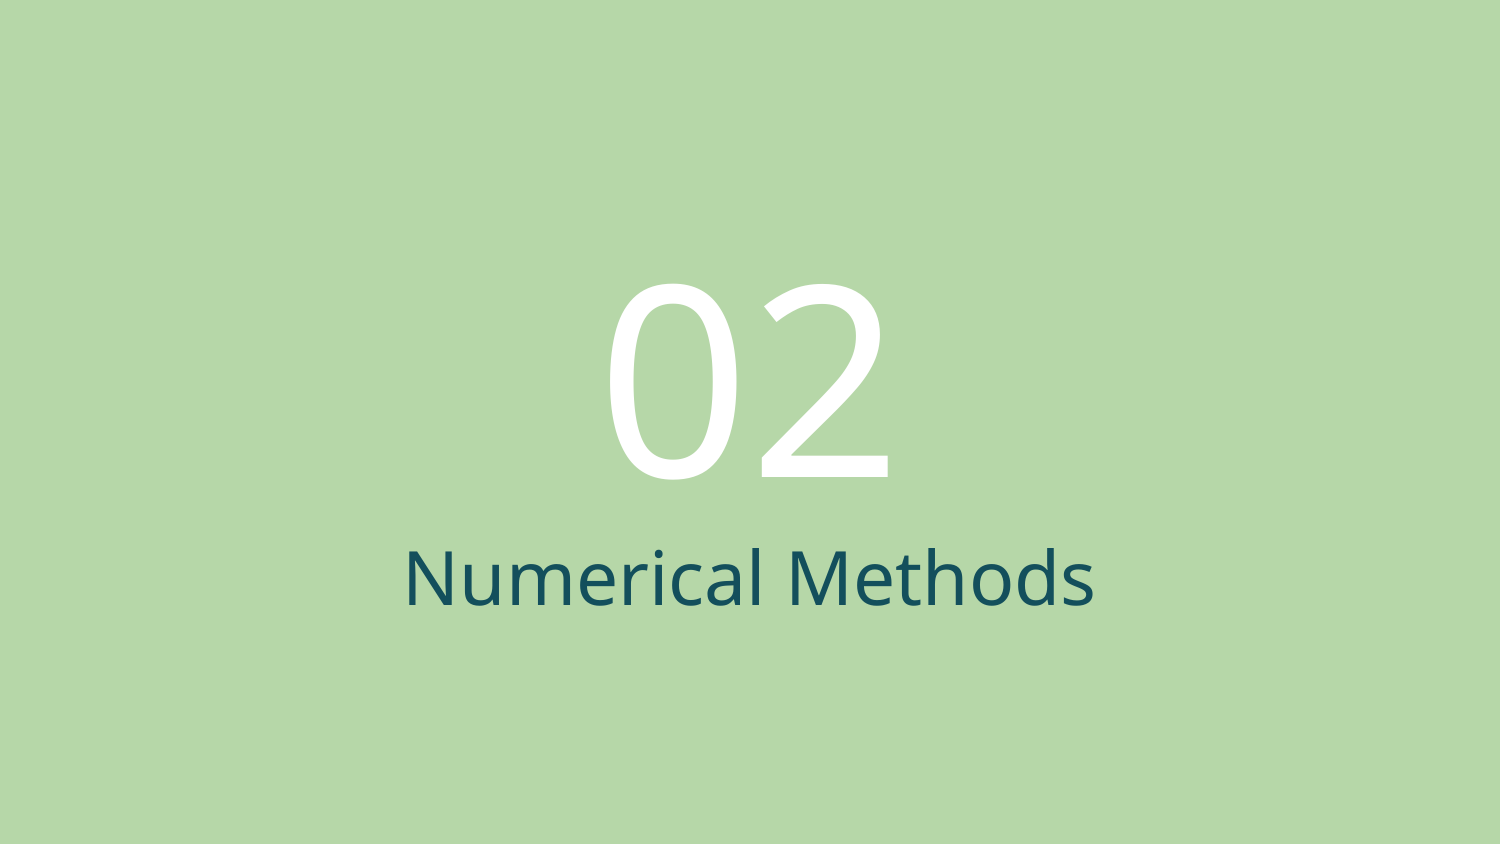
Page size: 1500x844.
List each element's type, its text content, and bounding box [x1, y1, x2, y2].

title 02 [537, 195, 963, 497]
title Numerical Methods [114, 503, 1386, 648]
